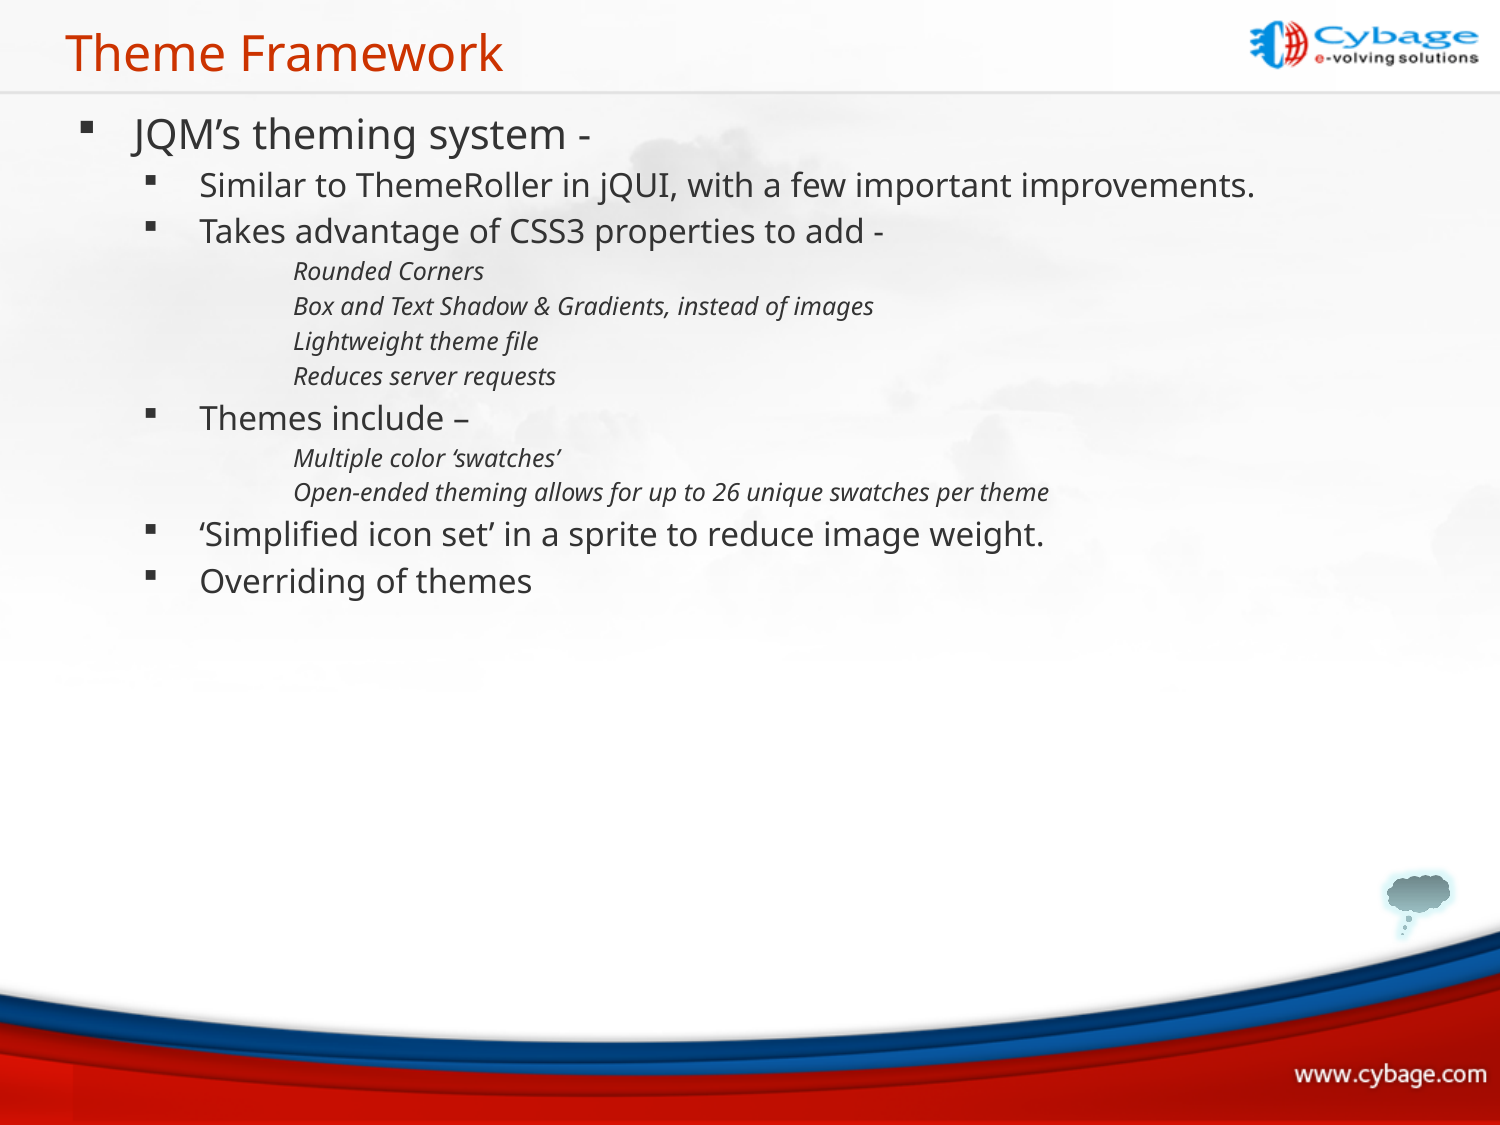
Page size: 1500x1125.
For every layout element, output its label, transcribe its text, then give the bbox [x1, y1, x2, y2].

title Theme Framework [50, 24, 1213, 79]
picture [0, 0, 1500, 1125]
text_box [1387, 875, 1450, 913]
text_box [1405, 915, 1412, 922]
list JQM’s theming system - Similar to ThemeRoller in jQUI, with a few important improvements. Takes advantage of CSS3 properties to add - Rounded Corners Box and Text Shadow & Gradients, instead of images Lightweight theme file Reduces server requests Themes include – Multiple color ‘swatches’ Open-ended theming allows for up to 26 unique swatches per theme ‘Simplified icon set’ in a sprite to reduce image weight. Overriding of themes [62, 99, 1413, 888]
